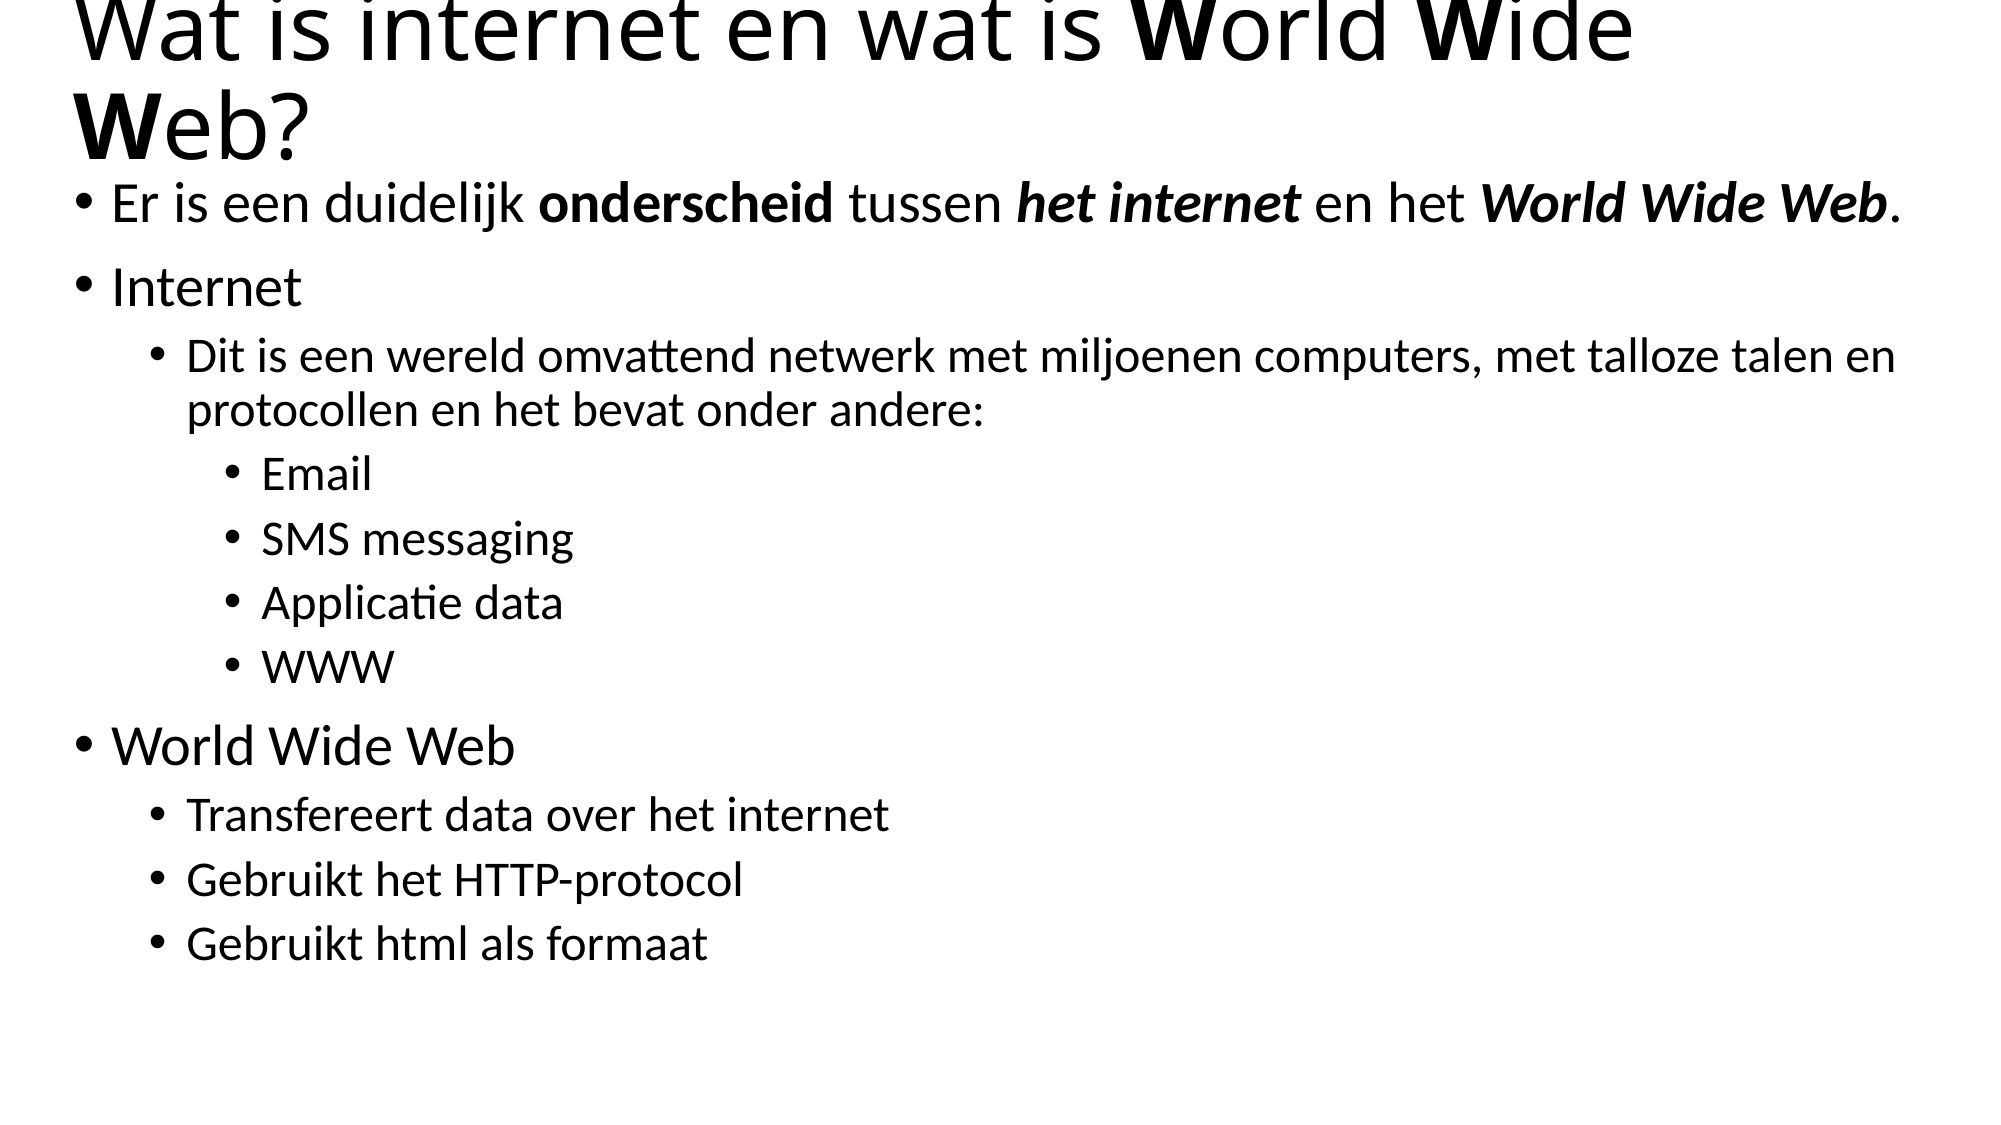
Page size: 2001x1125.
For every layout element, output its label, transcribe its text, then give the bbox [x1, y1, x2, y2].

title Wat is internet en wat is World Wide Web? [58, 14, 1838, 146]
list Er is een duidelijk onderscheid tussen het internet en het World Wide Web. Internet Dit is een wereld omvattend netwerk met miljoenen computers, met talloze talen en protocollen en het bevat onder andere: Email SMS messaging Applicatie data WWW World Wide Web Transfereert data over het internet Gebruikt het HTTP-protocol Gebruikt html als formaat [58, 164, 1935, 1091]
